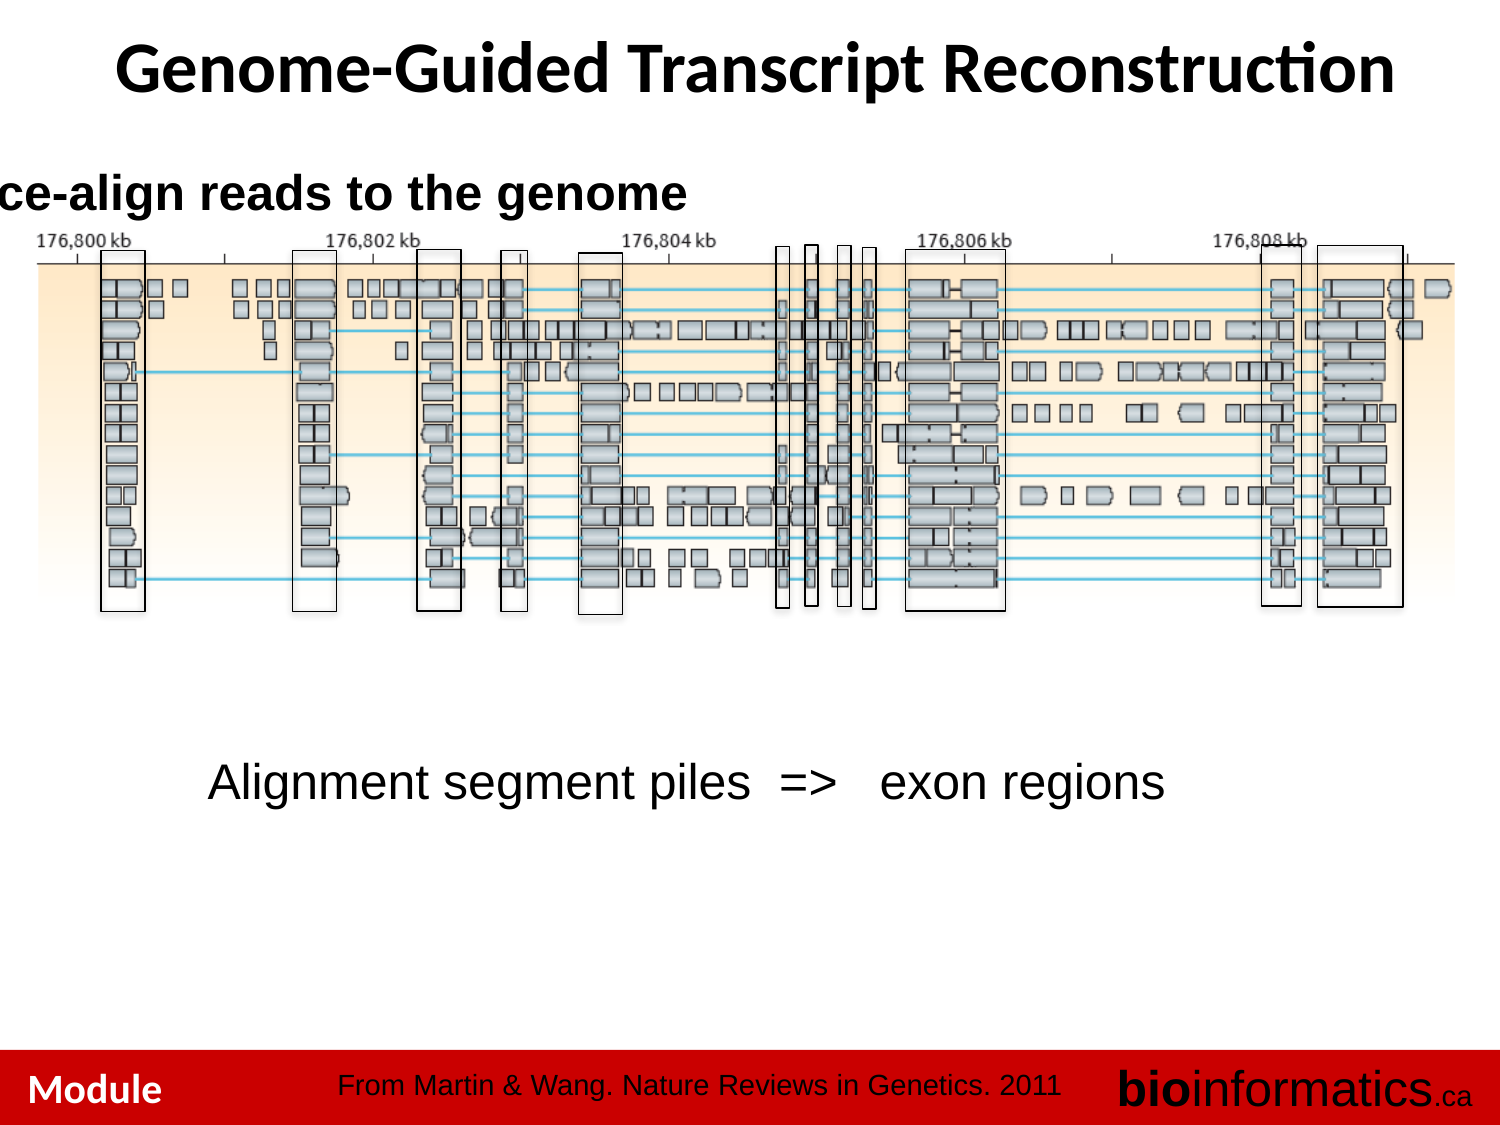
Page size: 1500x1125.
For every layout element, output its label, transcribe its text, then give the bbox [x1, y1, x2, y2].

title Genome-Guided Transcript Reconstruction [81, 0, 1432, 155]
picture [0, 157, 1500, 634]
text_box Alignment segment piles => exon regions [192, 742, 1181, 817]
text_box From Martin & Wang. Nature Reviews in Genetics. 2011 [322, 1058, 1079, 1109]
